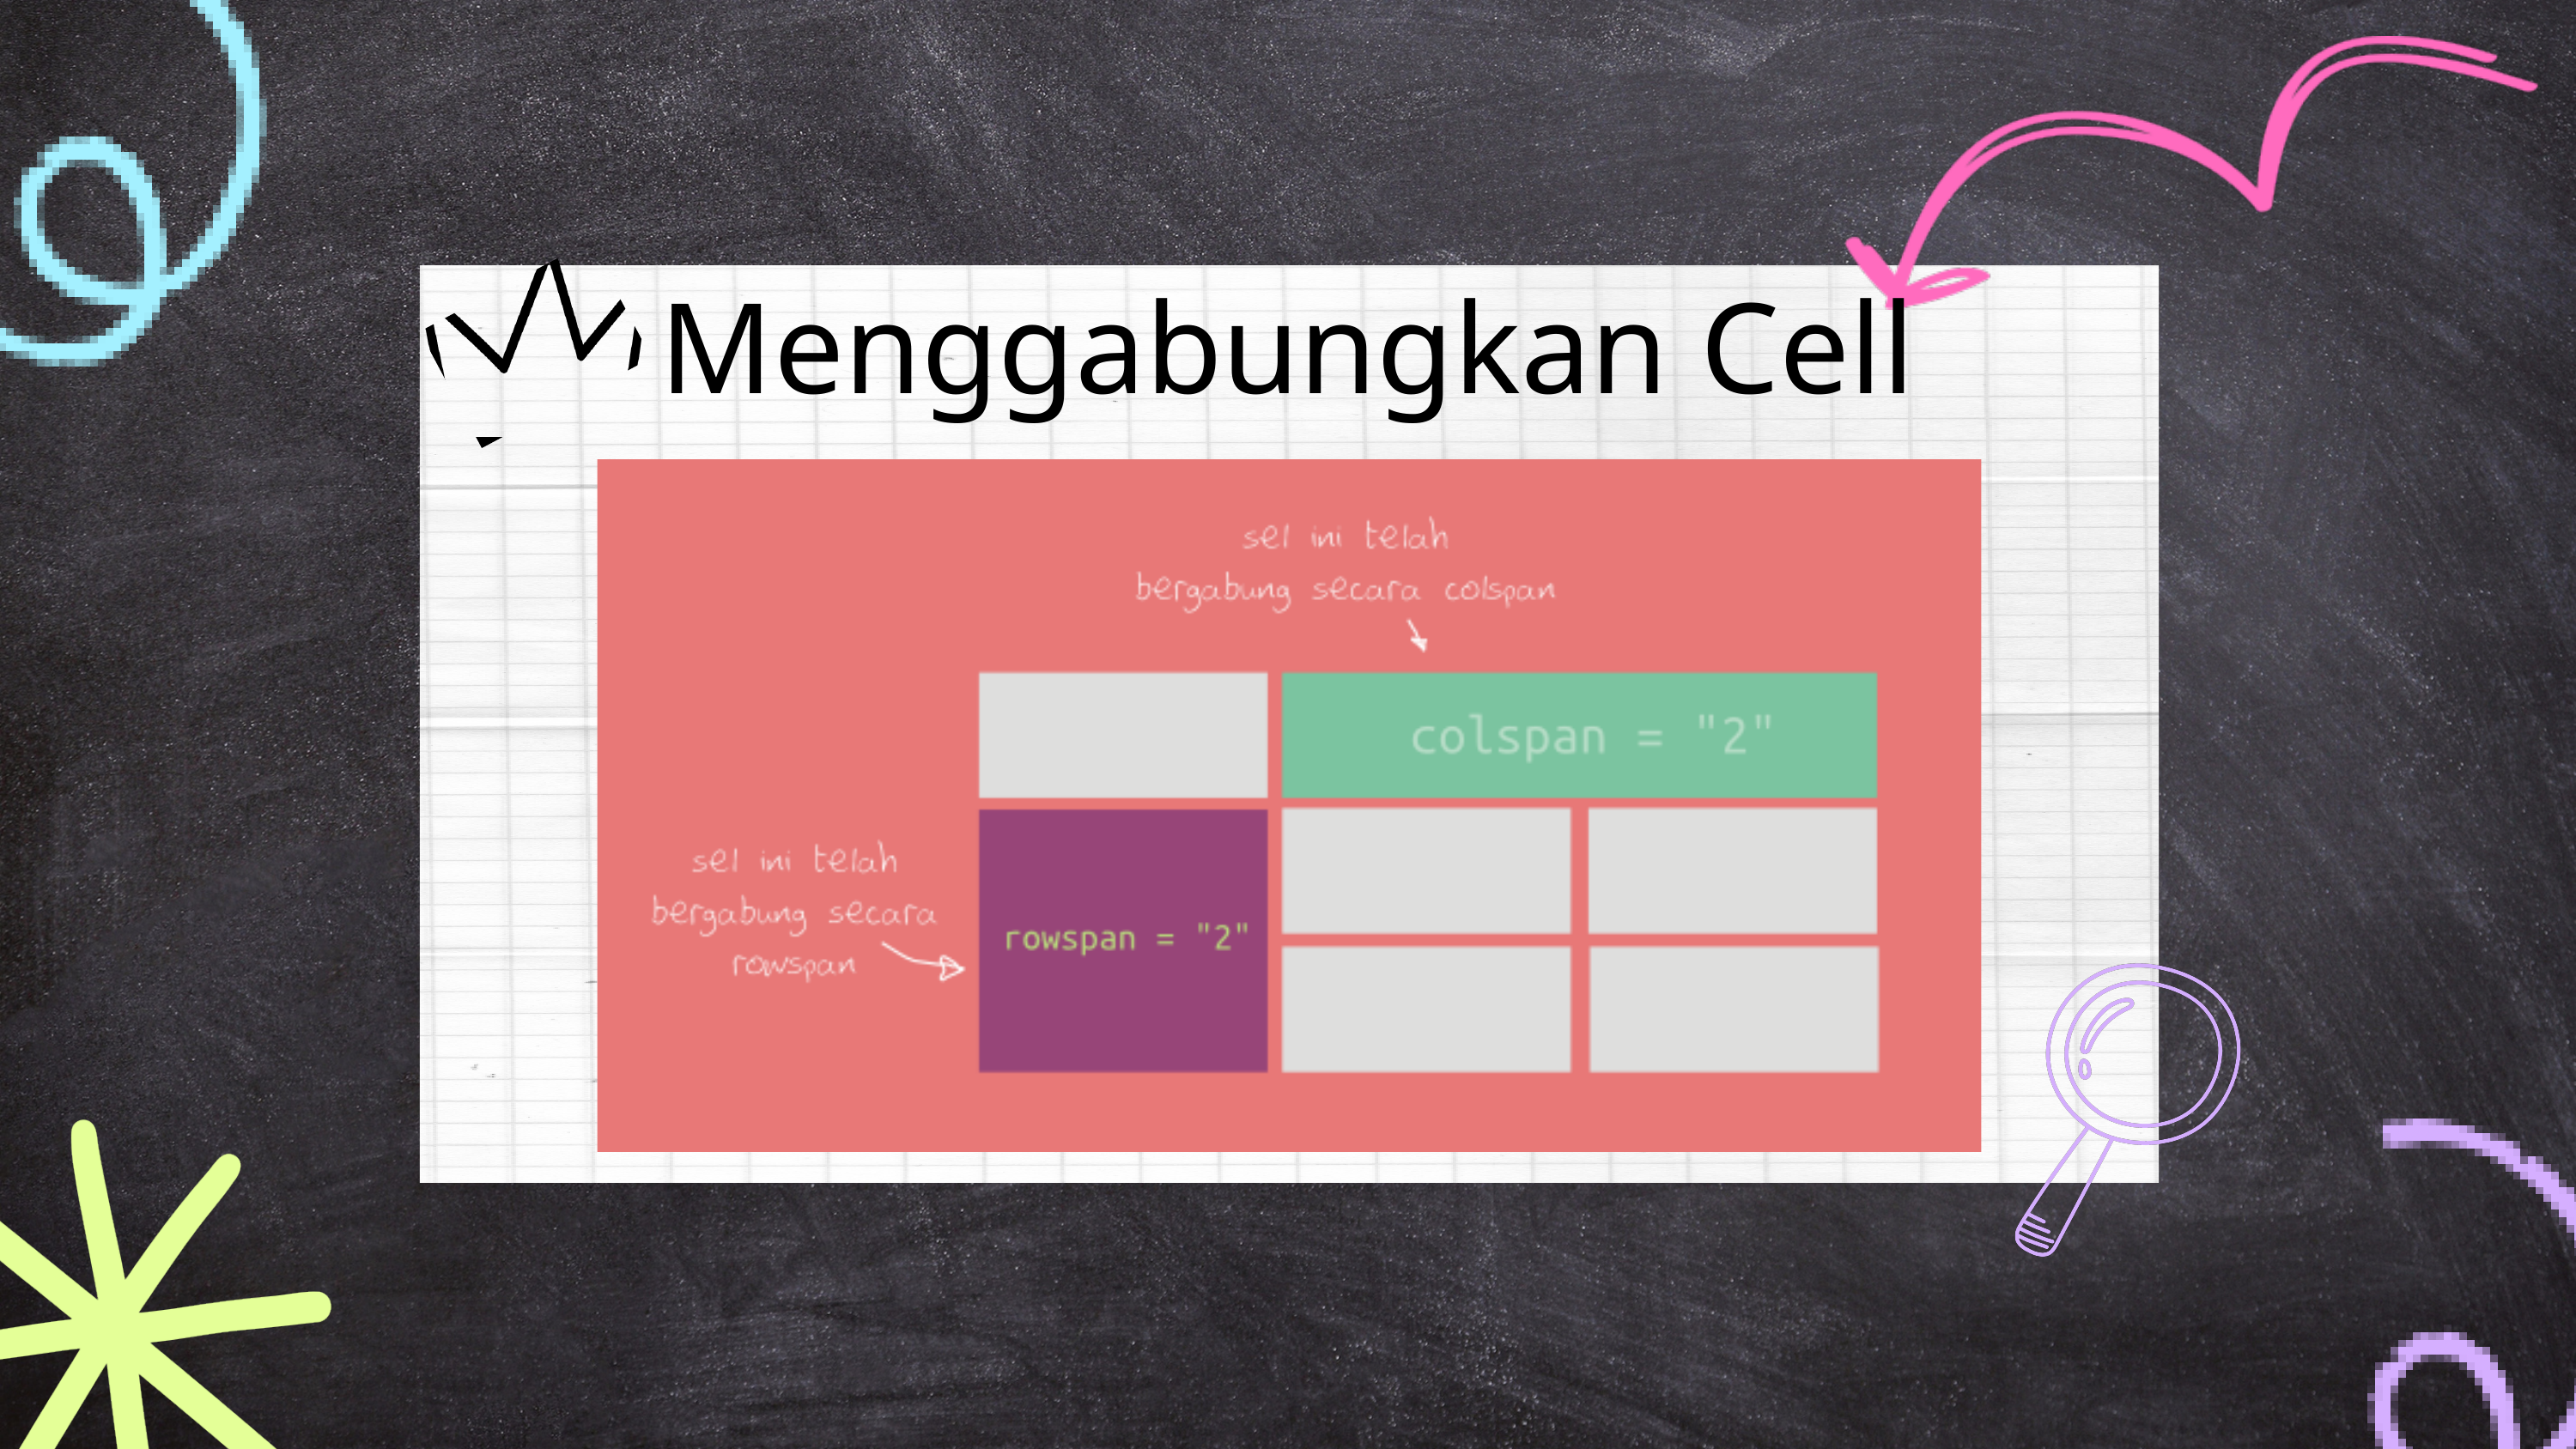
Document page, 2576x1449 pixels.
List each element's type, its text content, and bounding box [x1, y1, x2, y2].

text_box [419, 241, 629, 448]
text_box [2299, 1119, 2576, 1449]
text_box [2014, 962, 2244, 1257]
text_box Menggabungkan Cell [595, 315, 1981, 419]
text_box [597, 459, 1982, 1152]
text_box [419, 265, 2160, 1183]
text_box [0, 0, 2576, 1449]
text_box [1843, 36, 2541, 311]
text_box [0, 0, 267, 367]
text_box [0, 1119, 337, 1449]
